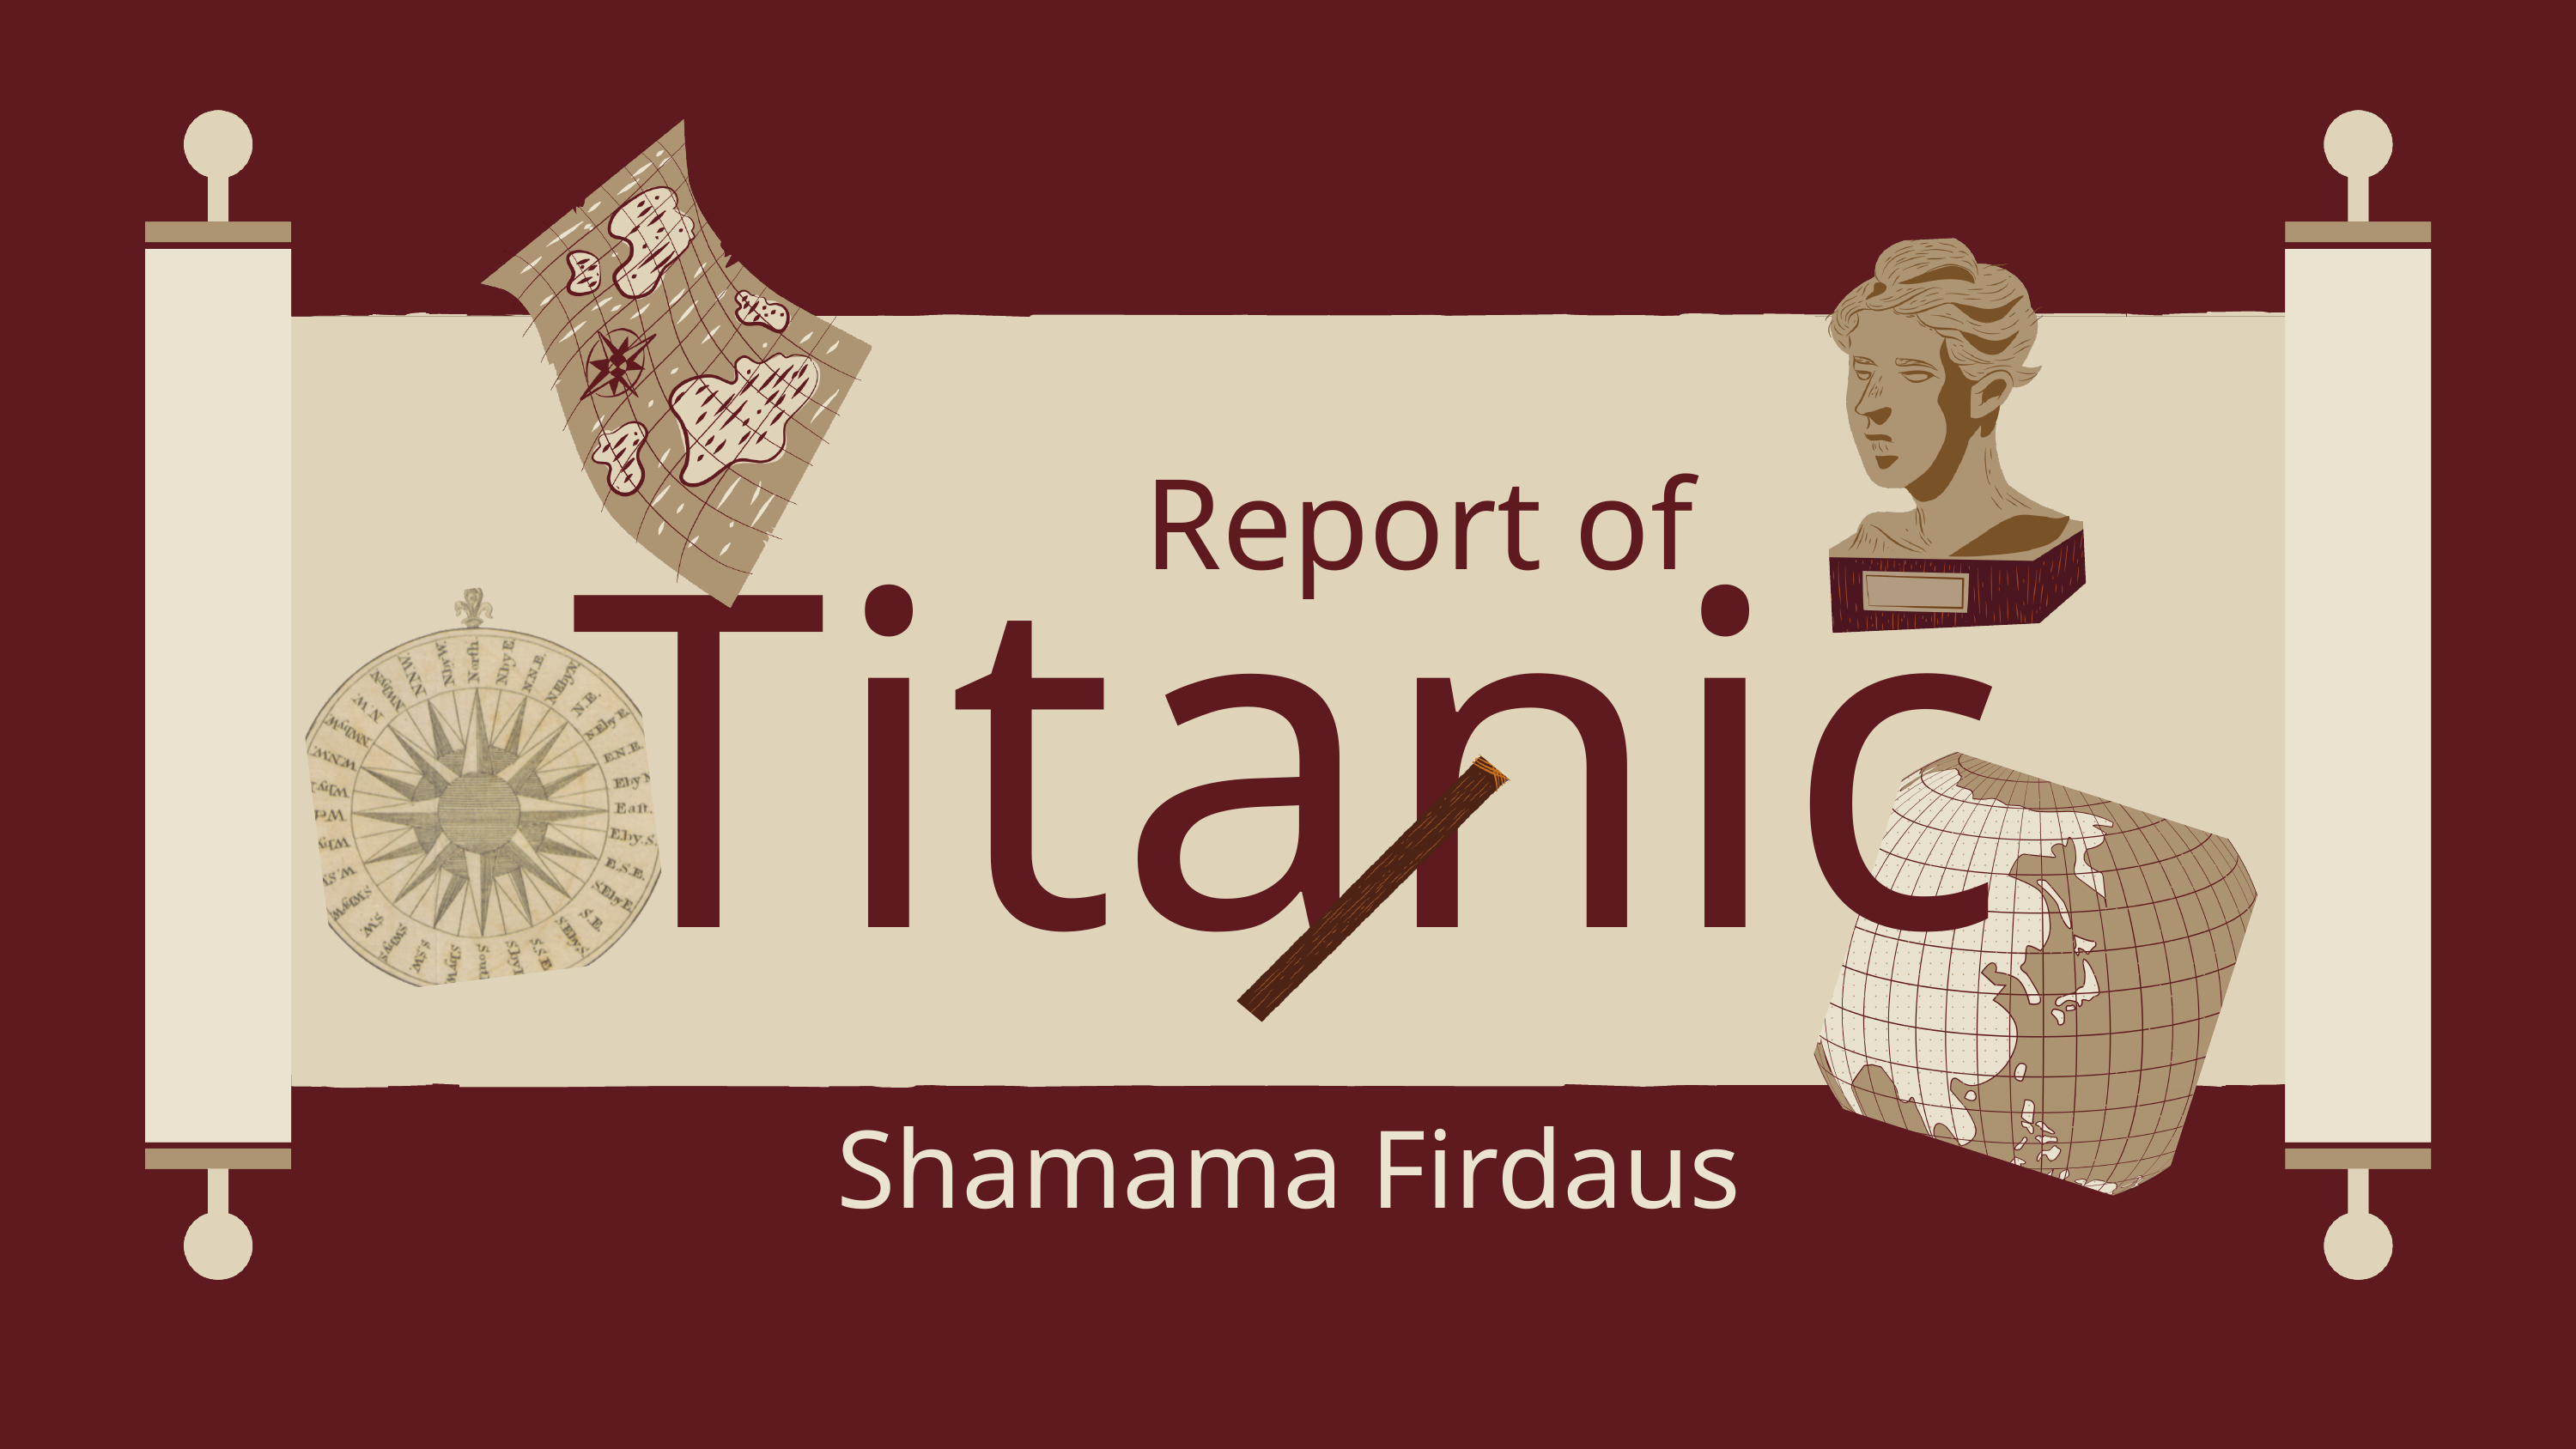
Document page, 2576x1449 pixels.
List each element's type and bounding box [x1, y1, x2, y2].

text_box [144, 110, 2432, 1280]
